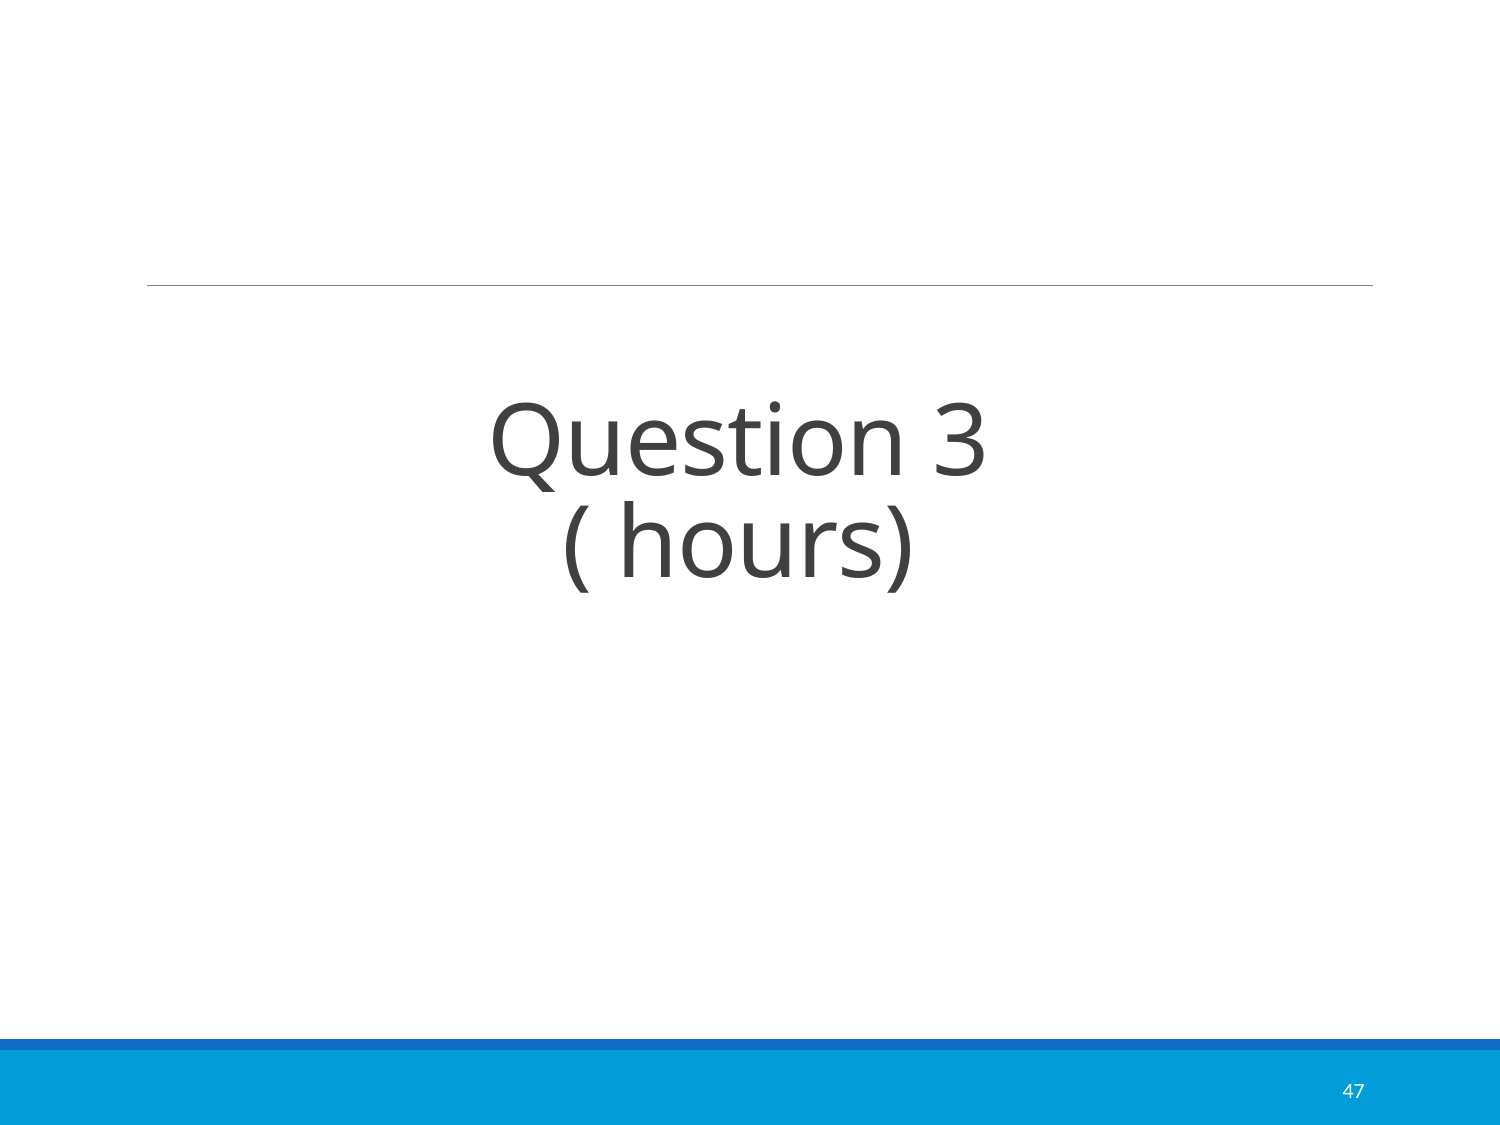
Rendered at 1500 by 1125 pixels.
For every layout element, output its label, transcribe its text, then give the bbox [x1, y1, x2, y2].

slide_number 47 [1218, 1059, 1380, 1120]
